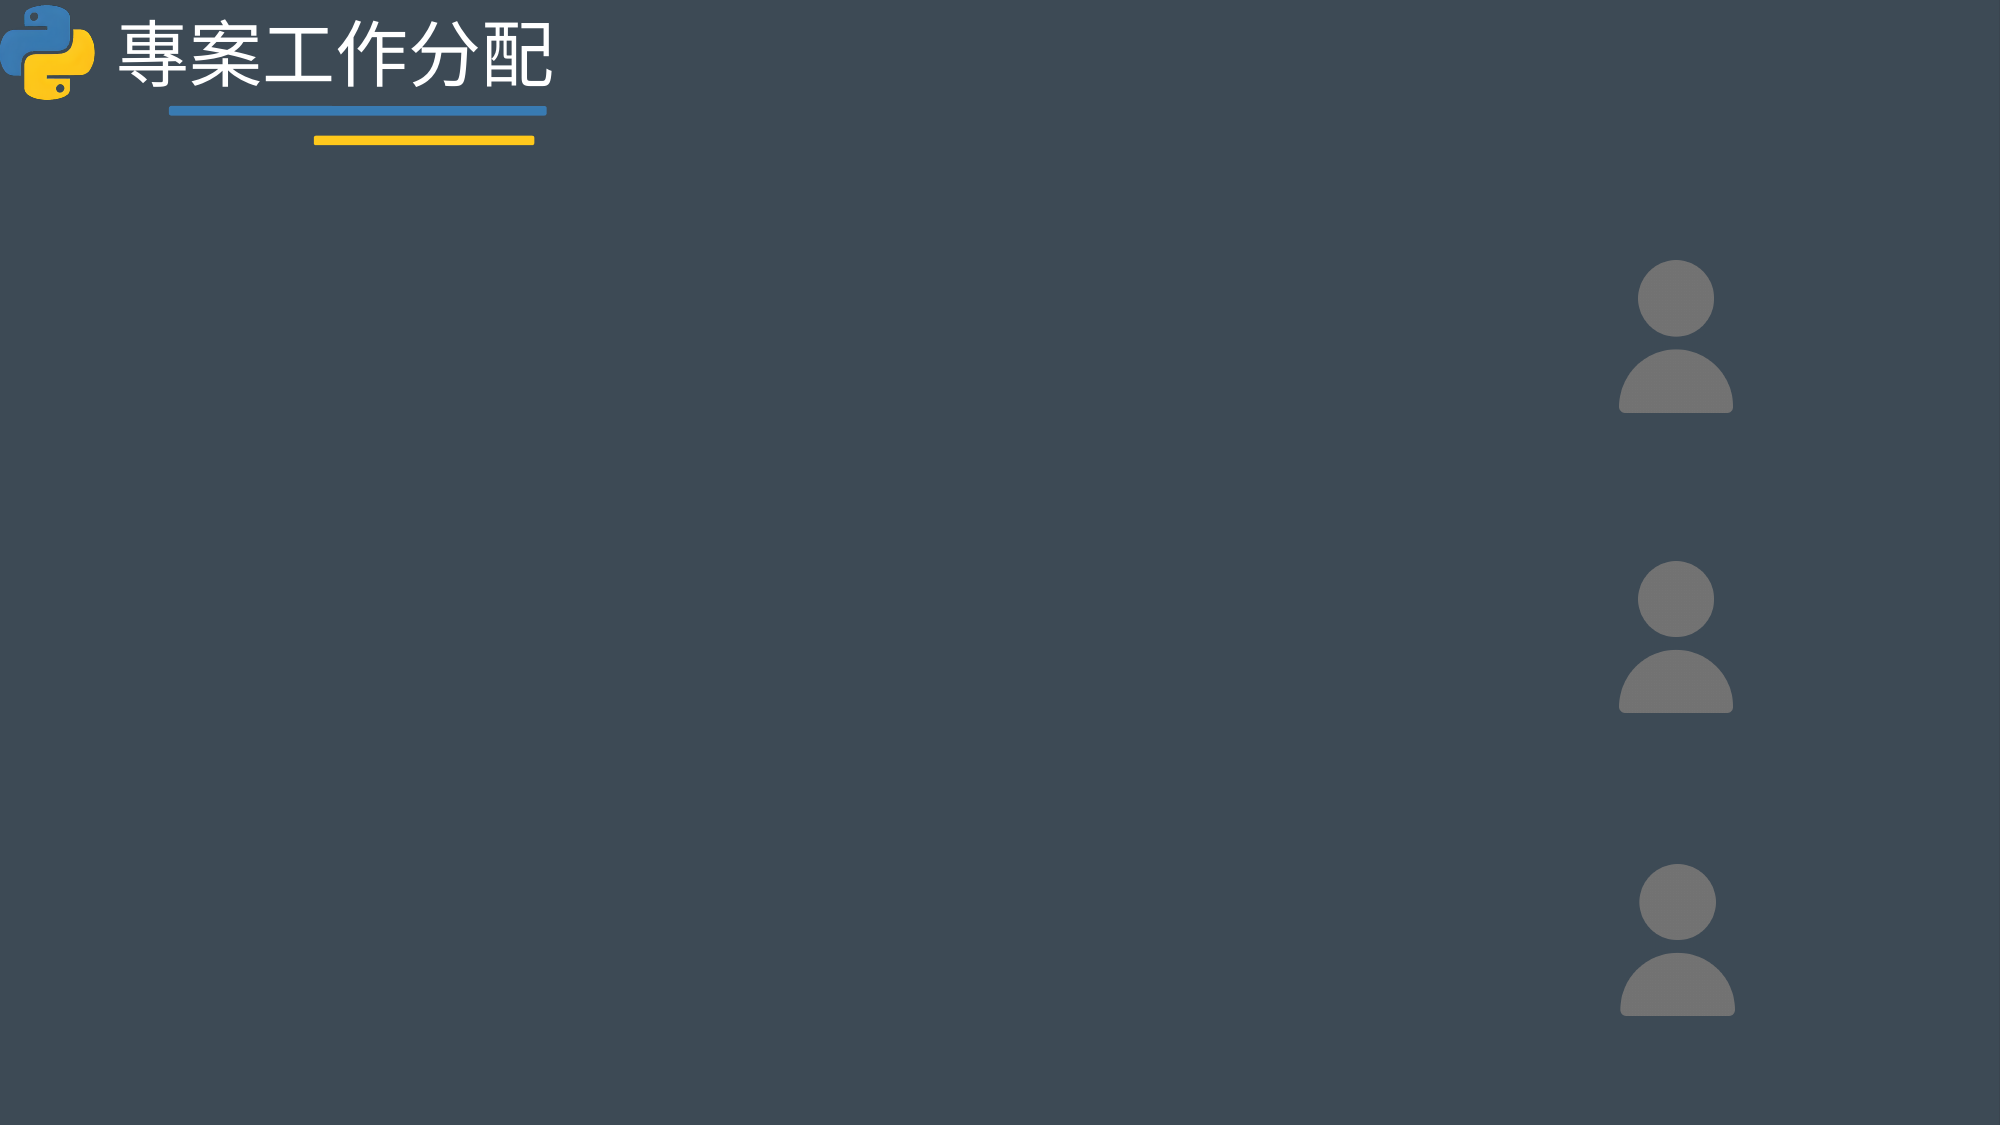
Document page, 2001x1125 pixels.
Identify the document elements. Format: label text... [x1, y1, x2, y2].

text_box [169, 106, 546, 145]
picture [0, 0, 170, 145]
picture [1600, 561, 1752, 713]
picture [1600, 260, 1752, 413]
text_box 專案工作分配 [79, 0, 1541, 265]
picture [1601, 864, 1754, 1016]
